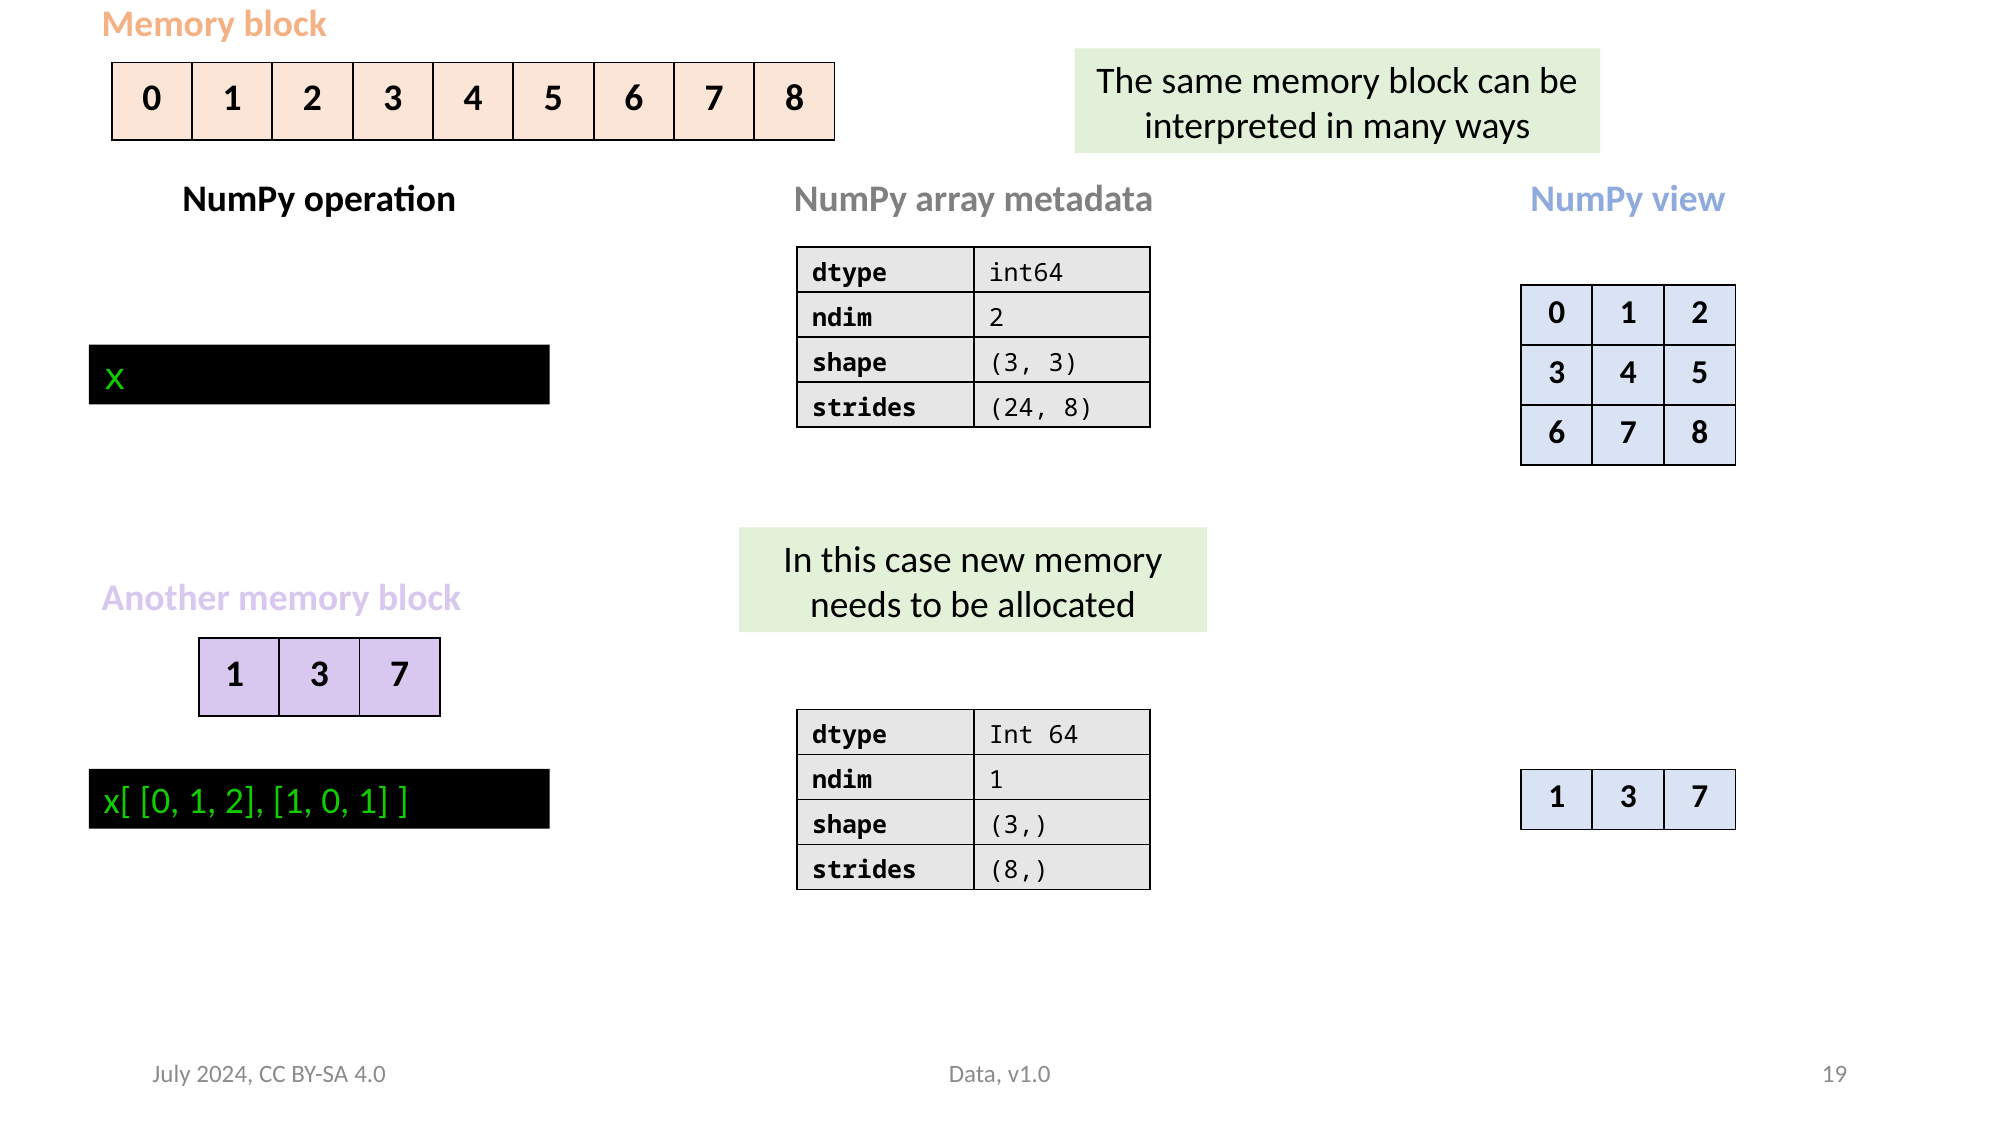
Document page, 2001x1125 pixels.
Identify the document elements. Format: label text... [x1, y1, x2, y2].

table_header 6 [595, 63, 673, 139]
table_header 0 [113, 63, 191, 139]
table_cell 6 [1522, 406, 1591, 464]
text_box NumPy view [1468, 166, 1788, 227]
footer Data, v1.0 [662, 1042, 1338, 1103]
table_header 7 [675, 63, 753, 139]
text_box Another memory block [86, 565, 548, 626]
table_header dtype [798, 248, 973, 291]
table_cell 4 [1593, 346, 1663, 404]
table_header 3 [354, 63, 432, 139]
table_cell 7 [1593, 406, 1663, 464]
text_box Memory block [86, 0, 406, 52]
table_header 1 [1522, 770, 1591, 829]
table_header 2 [1665, 286, 1735, 344]
table_cell 8 [1665, 406, 1735, 464]
table_cell (3,) [975, 800, 1149, 844]
table_cell 3 [1522, 346, 1591, 404]
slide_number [137, 1042, 588, 1103]
table_header 5 [514, 63, 593, 139]
table_cell (8,) [975, 845, 1149, 889]
text_box NumPy array metadata [761, 166, 1187, 227]
table_header 0 [1522, 286, 1591, 344]
text_box In this case new memory needs to be allocated [738, 527, 1208, 633]
table_header 4 [434, 63, 512, 139]
table_header int64 [975, 248, 1149, 291]
table_header 1 [193, 63, 271, 139]
table_cell shape [798, 800, 973, 844]
table_cell 5 [1665, 346, 1735, 404]
text_box NumPy operation [159, 166, 479, 227]
table_cell shape [798, 338, 973, 381]
text_box The same memory block can be interpreted in many ways [1074, 48, 1601, 154]
table_header 7 [360, 639, 439, 715]
table_header 1 [1593, 286, 1663, 344]
text_box x[ [0, 1, 2], [1, 0, 1] ] [88, 768, 550, 829]
table_header 8 [755, 63, 834, 139]
table_cell 2 [975, 293, 1149, 336]
slide_number 19 [1412, 1042, 1863, 1103]
table_header 3 [1593, 770, 1663, 829]
table_header 3 [280, 639, 359, 715]
table_header dtype [798, 710, 973, 754]
table_header Int 64 [975, 710, 1149, 754]
table_header 2 [273, 63, 352, 139]
text_box x [88, 344, 550, 405]
table_header 1 [200, 639, 278, 715]
table_cell ndim [798, 755, 973, 799]
table_header 7 [1665, 770, 1735, 829]
table_cell (24, 8) [975, 383, 1149, 426]
table_cell strides [798, 845, 973, 889]
table_cell (3, 3) [975, 338, 1149, 381]
table_cell strides [798, 383, 973, 426]
table_cell ndim [798, 293, 973, 336]
table_cell 1 [975, 755, 1149, 799]
